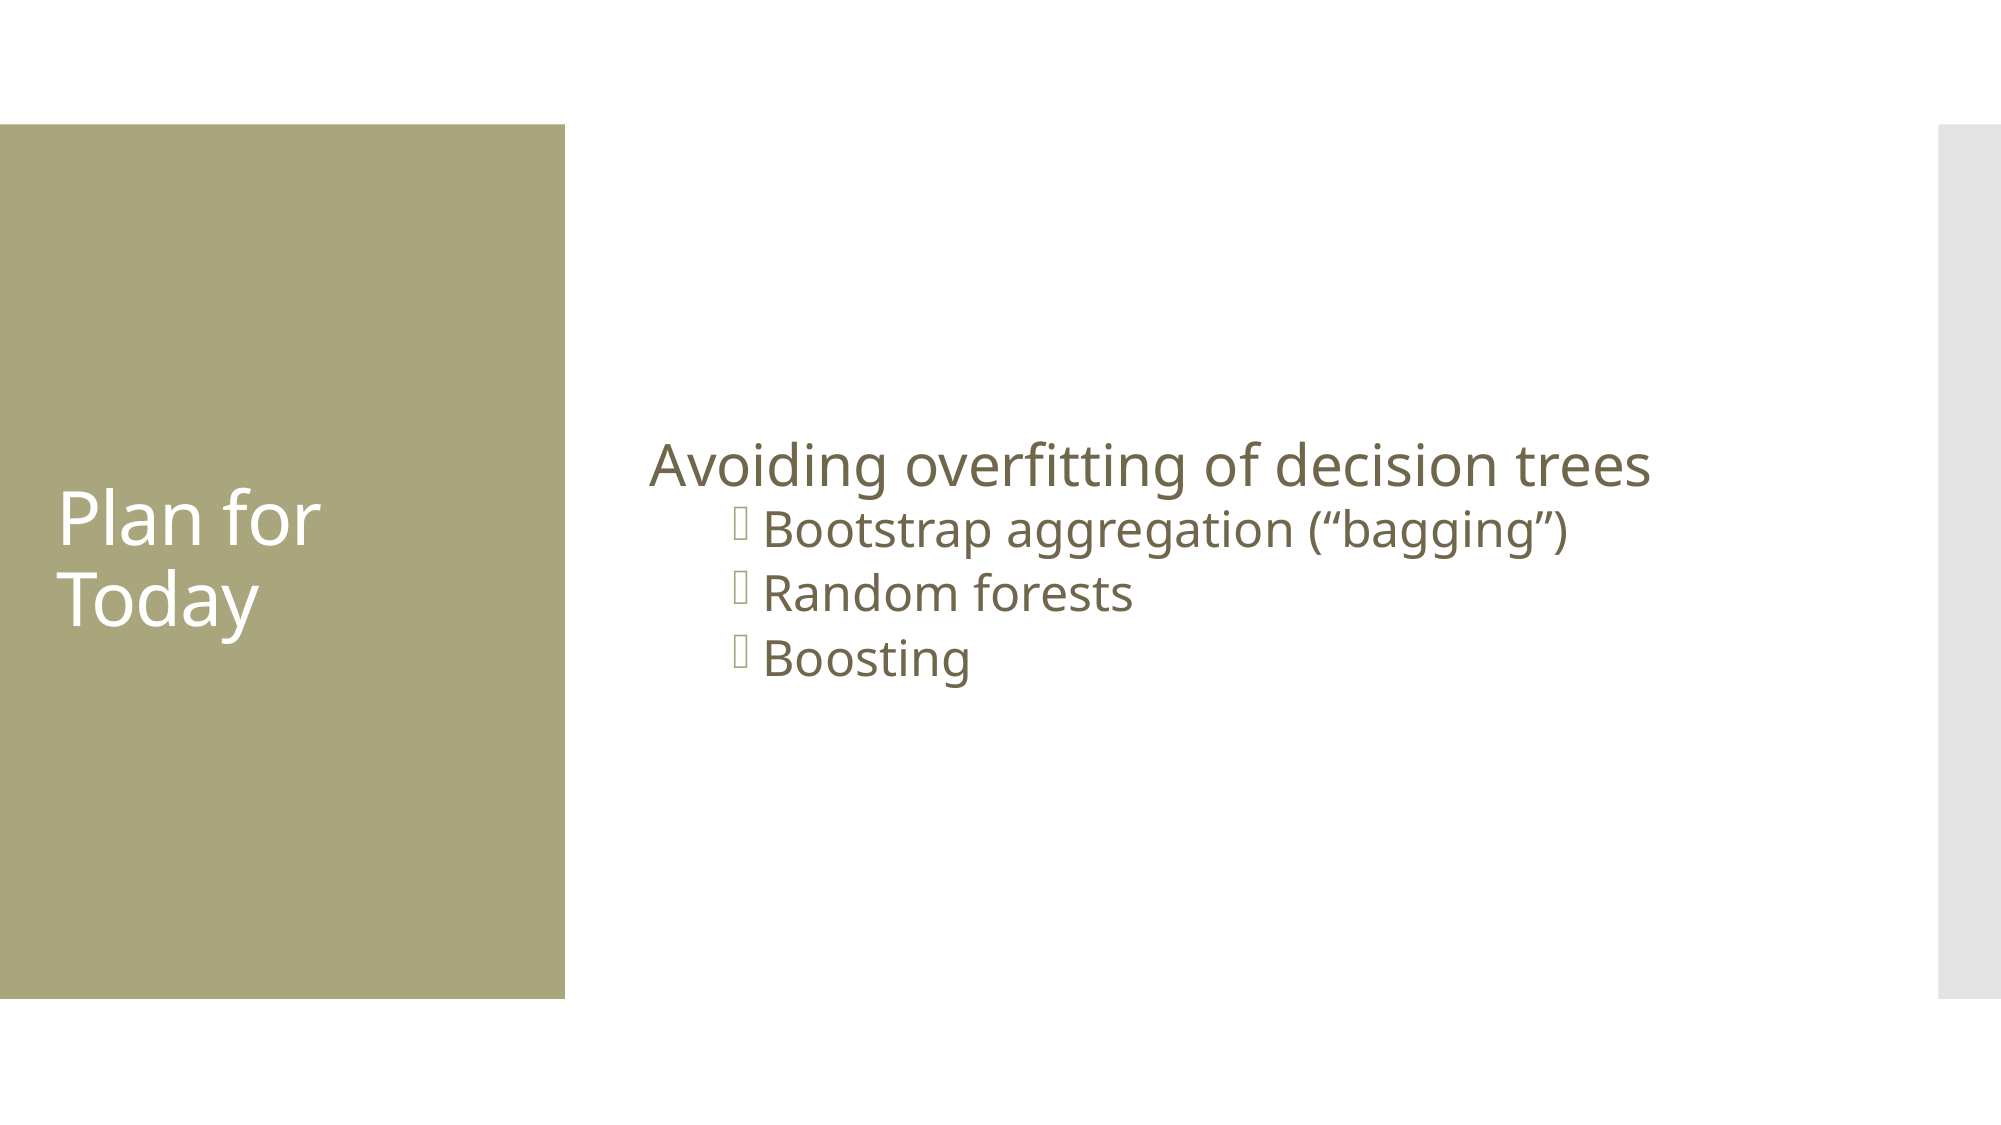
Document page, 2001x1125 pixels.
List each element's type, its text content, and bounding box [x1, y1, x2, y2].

list Avoiding overfitting of decision trees Bootstrap aggregation (“bagging”) Random forests Boosting [634, 141, 1835, 982]
title Plan for Today [41, 184, 525, 940]
